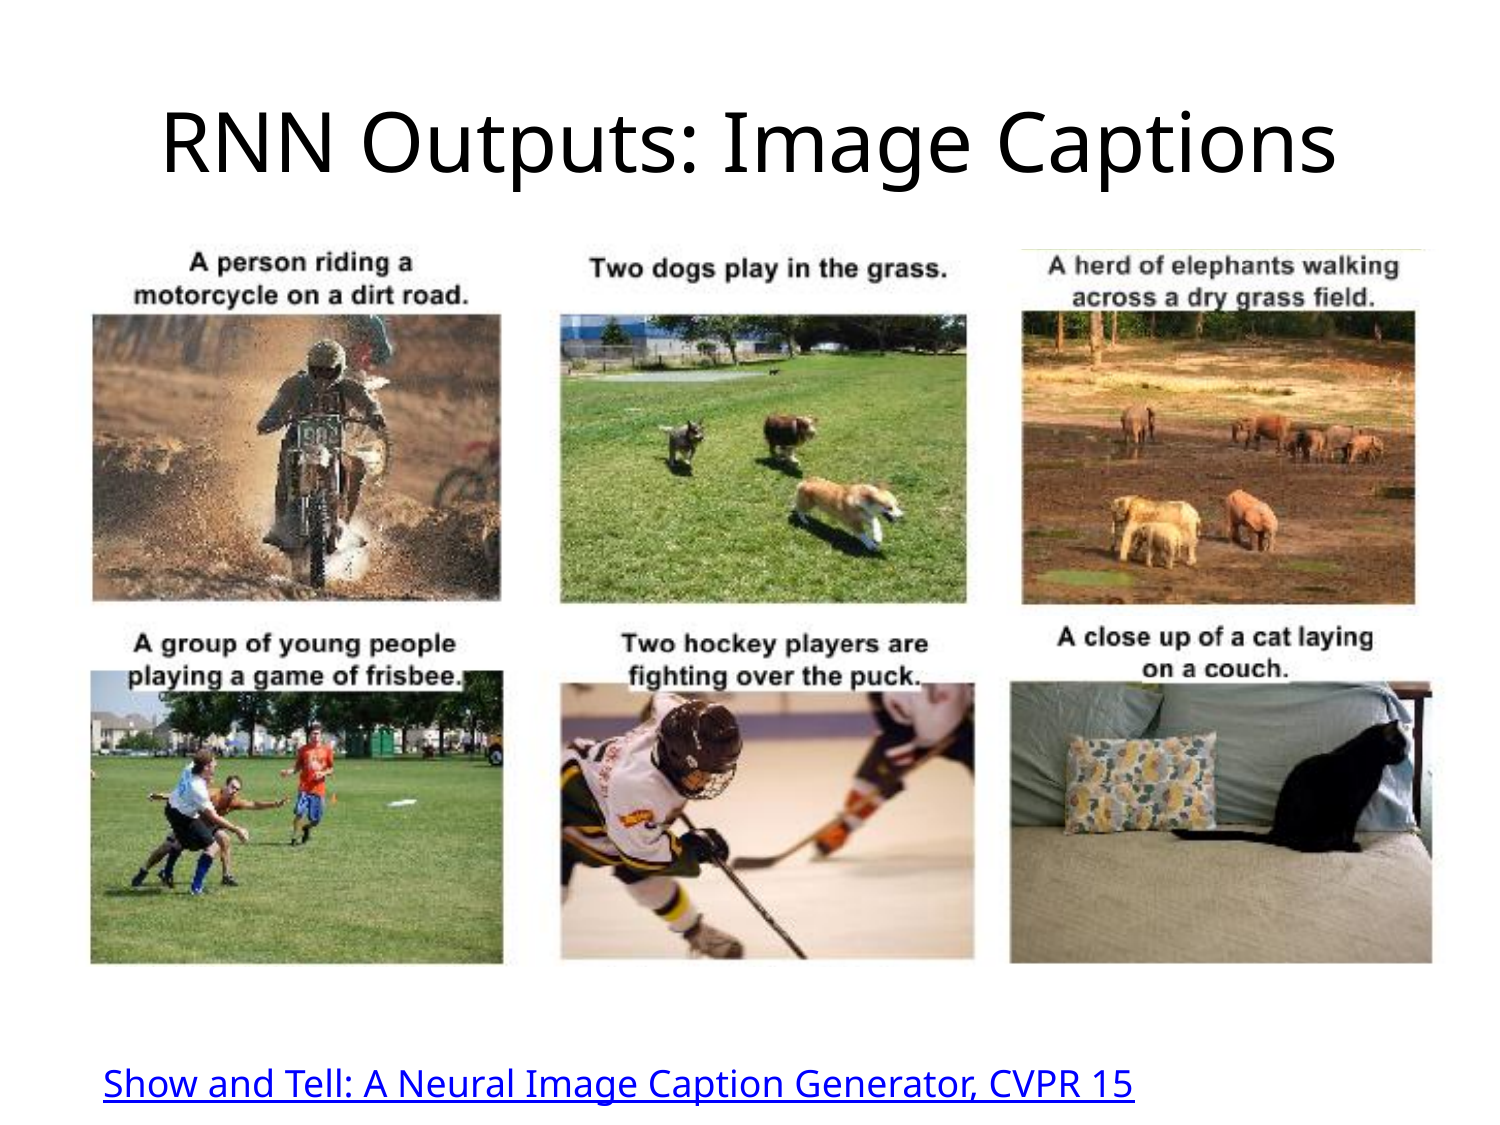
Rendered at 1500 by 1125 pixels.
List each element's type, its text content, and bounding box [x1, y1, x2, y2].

title RNN Outputs: Image Captions [75, 45, 1425, 229]
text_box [74, 231, 1448, 987]
text_box Show and Tell: A Neural Image Caption Generator, CVPR 15 [88, 1052, 1150, 1118]
